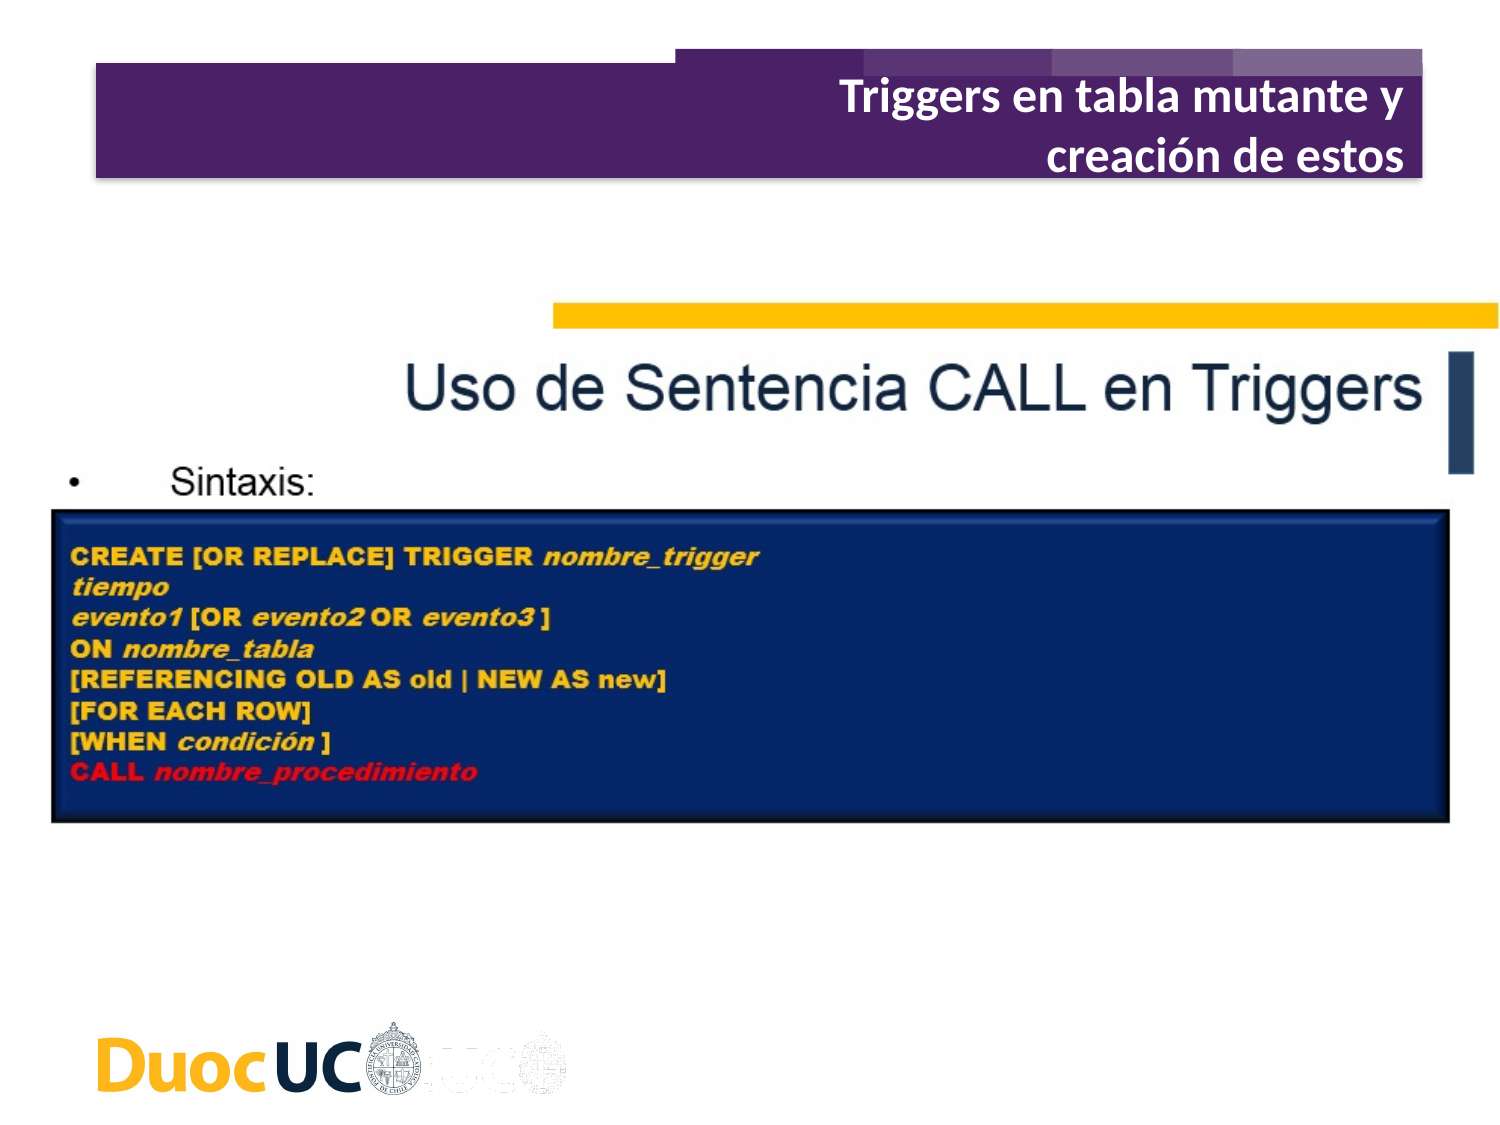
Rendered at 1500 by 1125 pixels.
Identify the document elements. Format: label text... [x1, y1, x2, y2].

text_box Triggers en tabla mutante y creación de estos [735, 54, 1420, 192]
picture [0, 288, 1500, 837]
picture [96, 1021, 566, 1095]
